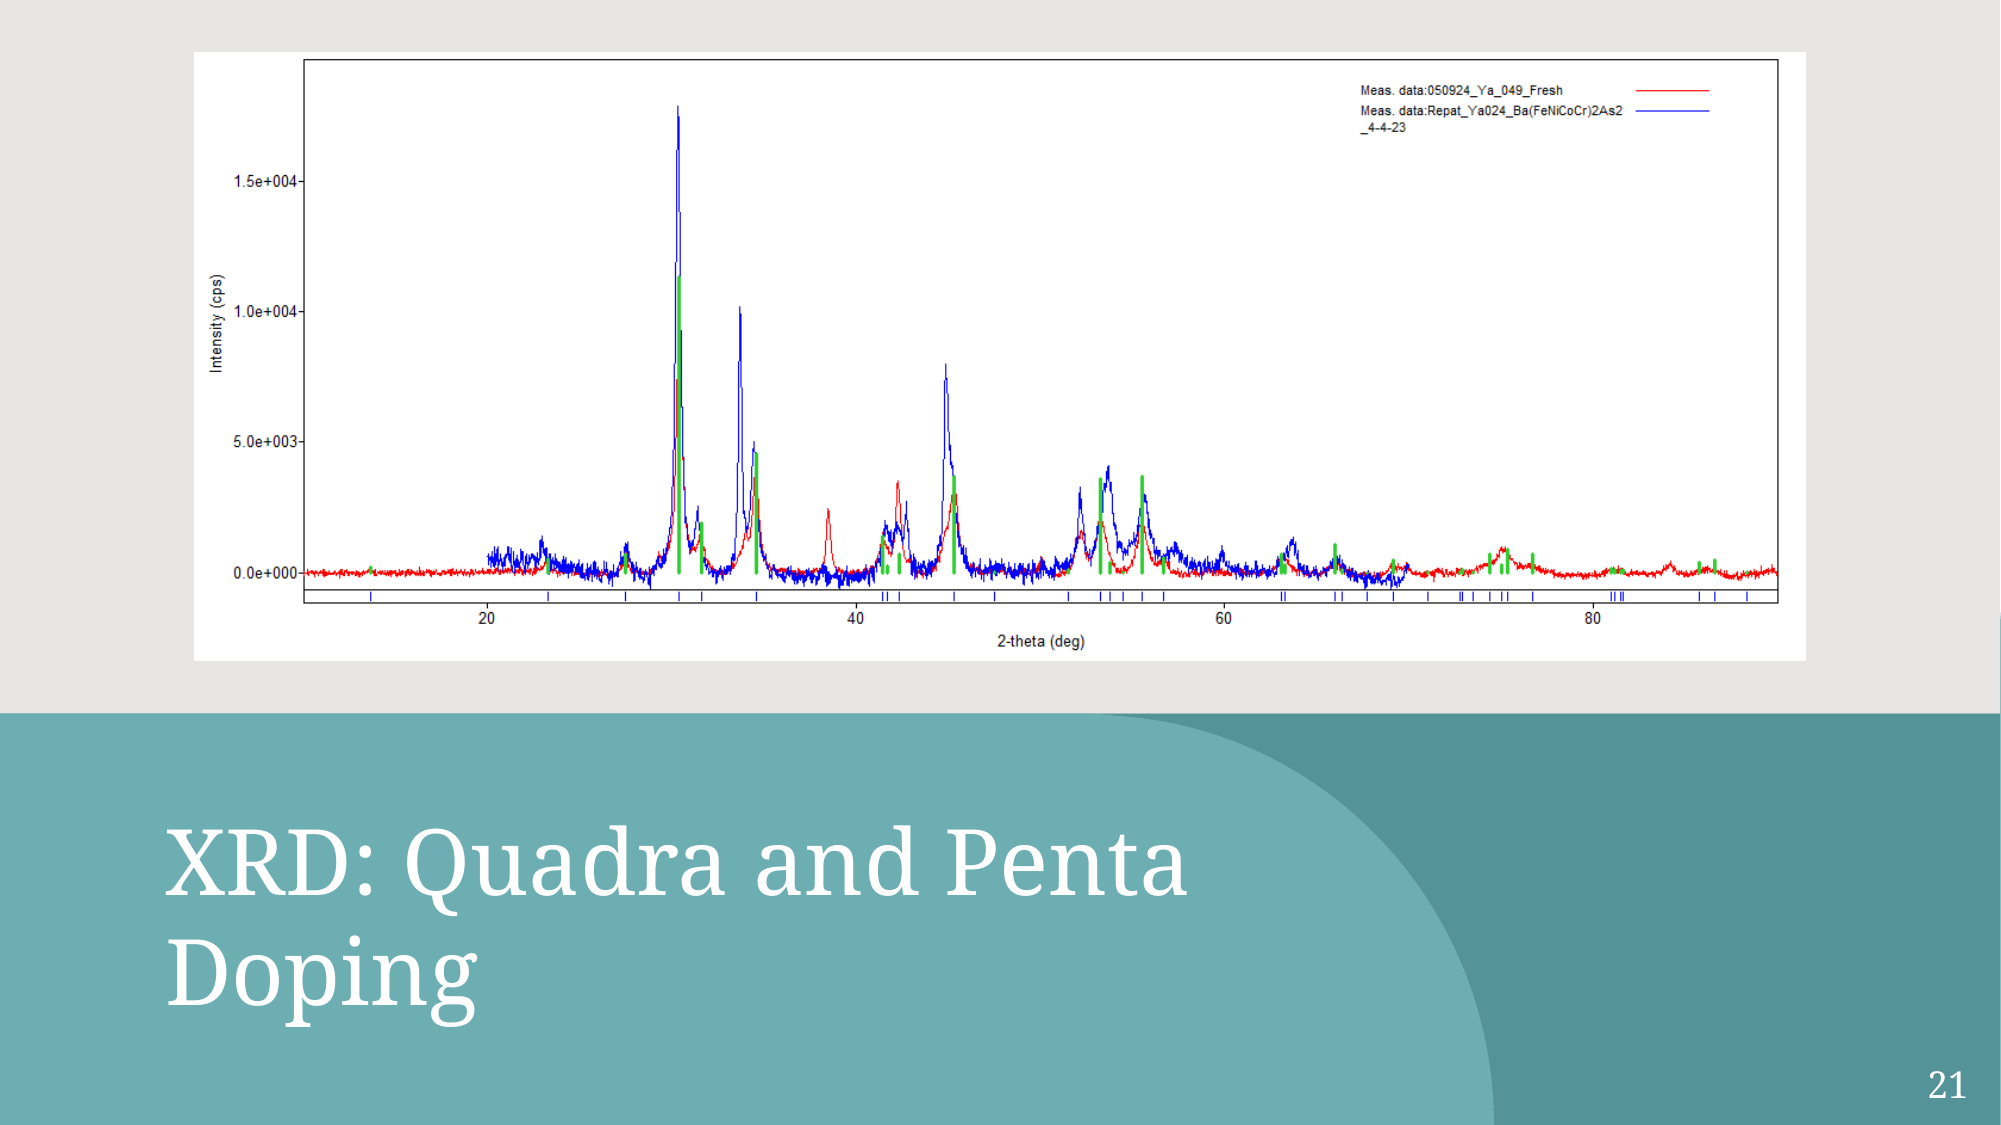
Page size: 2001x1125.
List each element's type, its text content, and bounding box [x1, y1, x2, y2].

text_box [0, 0, 2000, 713]
slide_number 21 [1868, 1055, 1984, 1116]
title XRD: Quadra and Penta Doping [150, 788, 1364, 1039]
text_box [1110, 713, 2000, 1125]
picture [194, 52, 1806, 661]
text_box [0, 712, 1496, 1125]
